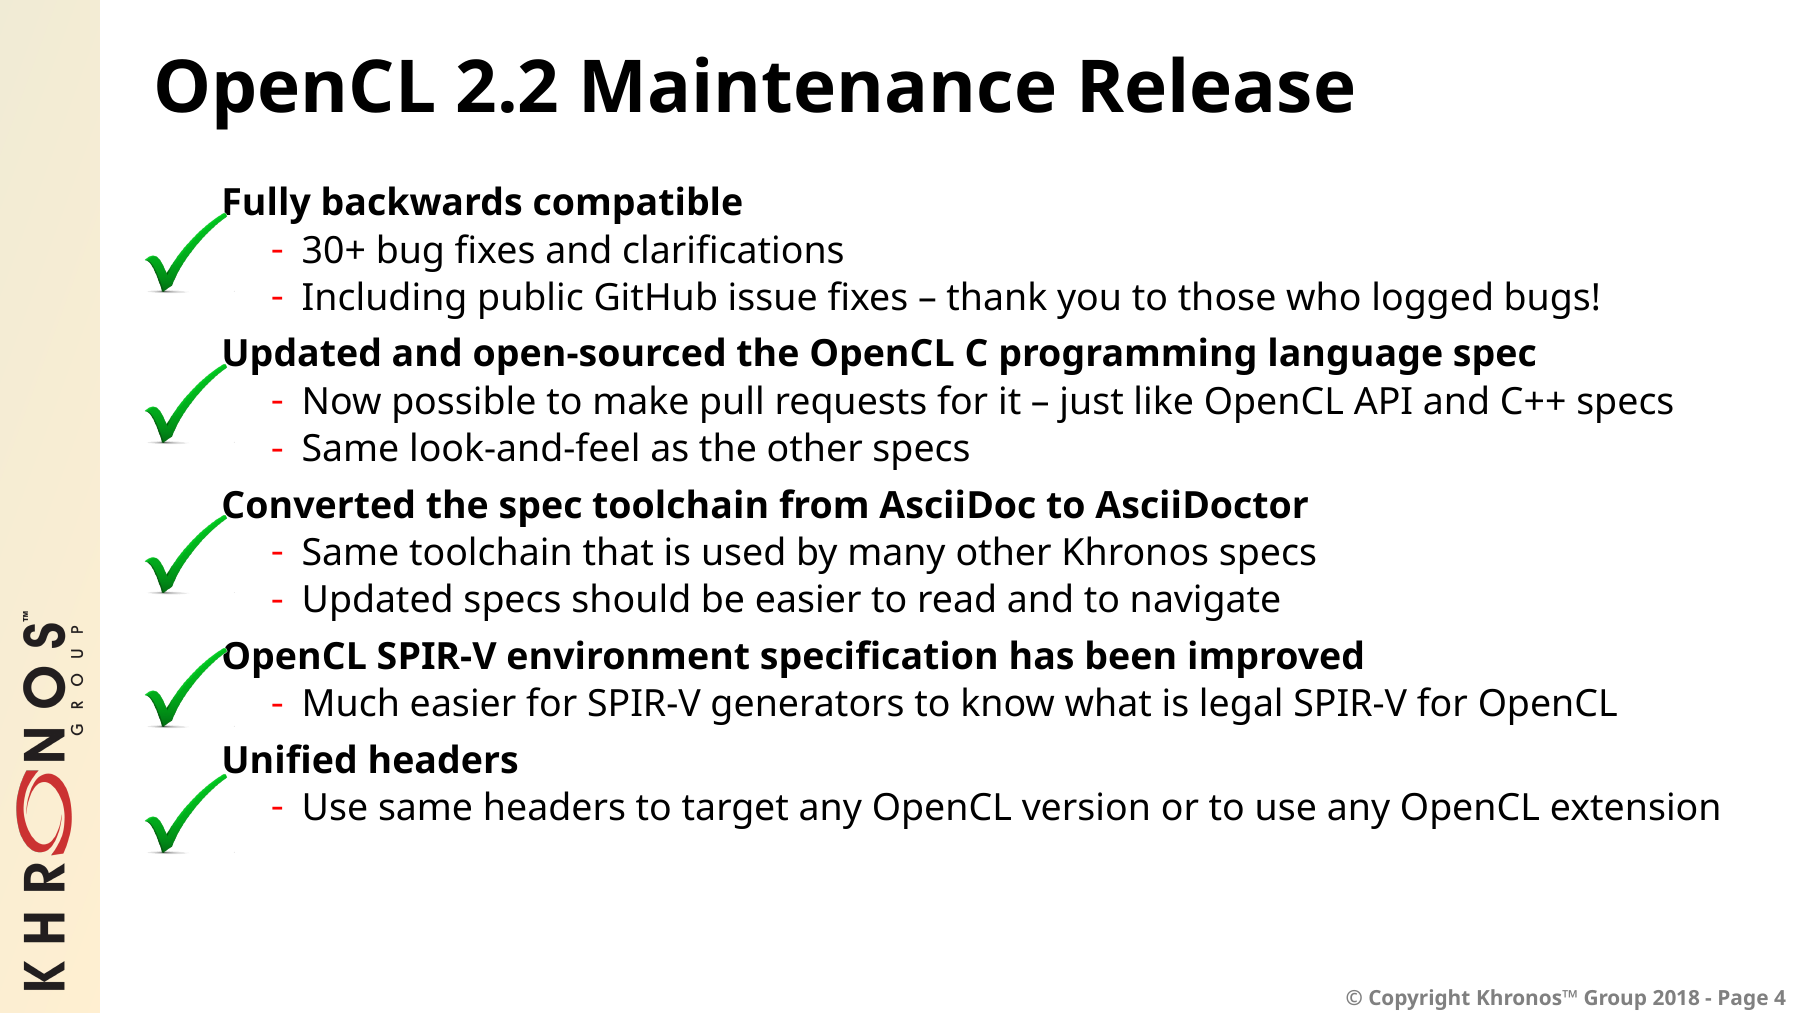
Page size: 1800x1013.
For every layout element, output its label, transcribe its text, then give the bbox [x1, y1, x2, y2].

picture [137, 509, 235, 615]
picture [137, 208, 235, 313]
title OpenCL 2.2 Maintenance Release [137, 30, 1776, 136]
picture [137, 769, 235, 874]
picture [137, 643, 235, 749]
text_box Fully backwards compatible 30+ bug fixes and clarifications Including public GitHub issue fixes – thank you to those who logged bugs! Updated and open-sourced the OpenCL C programming language spec Now possible to make pull requests for it – just like OpenCL API and C++ specs Same look-and-feel as the other specs Converted the spec toolchain from AsciiDoc to AsciiDoctor Same toolchain that is used by many other Khronos specs Updated specs should be easier to read and to navigate OpenCL SPIR-V environment specification has been improved Much easier for SPIR-V generators to know what is legal SPIR-V for OpenCL Unified headers Use same headers to target any OpenCL version or to use any OpenCL extension [206, 168, 1738, 870]
picture [137, 359, 235, 464]
picture [0, 596, 99, 1008]
